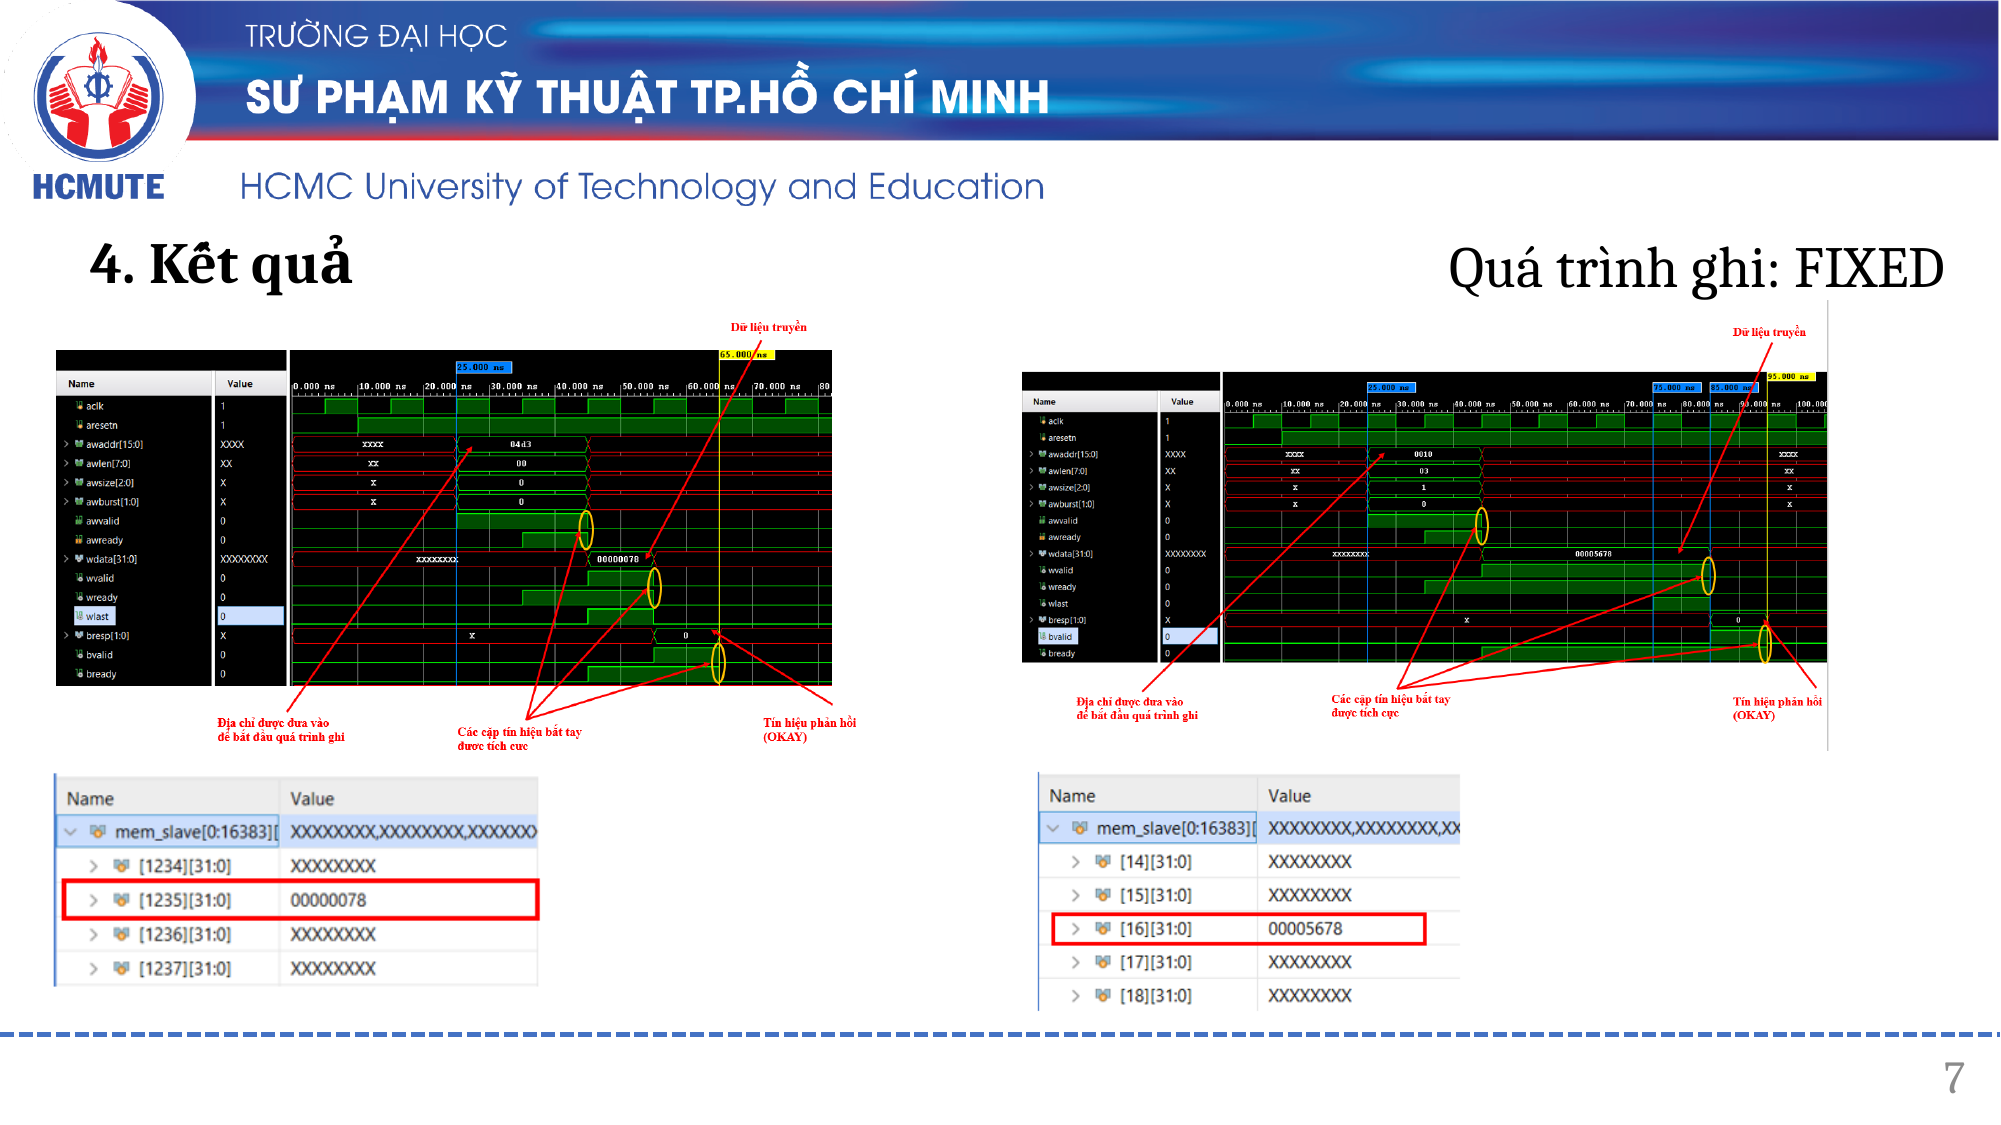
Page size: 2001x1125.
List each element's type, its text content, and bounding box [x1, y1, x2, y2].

text_box Quá trình ghi: FIXED [1425, 222, 1969, 307]
slide_number 7 [1530, 1045, 1981, 1105]
picture [1022, 300, 1829, 751]
picture [0, 0, 2000, 206]
picture [40, 307, 863, 1023]
text_box 4. Kết quả [75, 217, 1159, 303]
picture [1022, 761, 1465, 1032]
